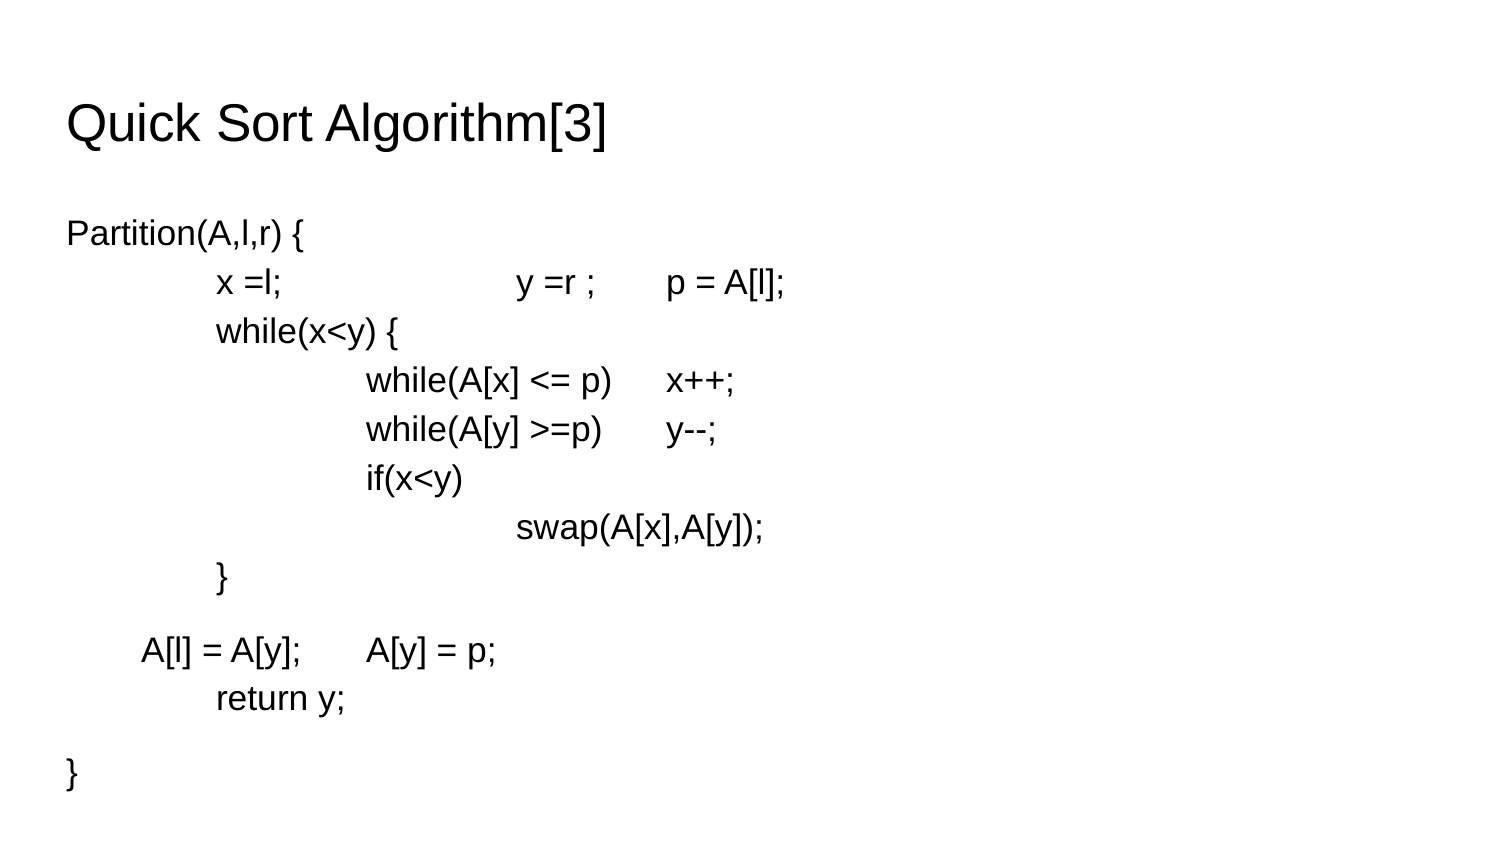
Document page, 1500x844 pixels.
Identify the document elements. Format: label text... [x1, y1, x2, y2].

title Quick Sort Algorithm[3] [51, 72, 1449, 167]
list Partition(A,l,r) { x =l; y =r ; p = A[l]; while(x<y) { while(A[x] <= p) x++; while(A[y] >=p) y--; if(x<y) swap(A[x],A[y]); } A[l] = A[y]; A[y] = p; return y; } [51, 189, 1449, 750]
